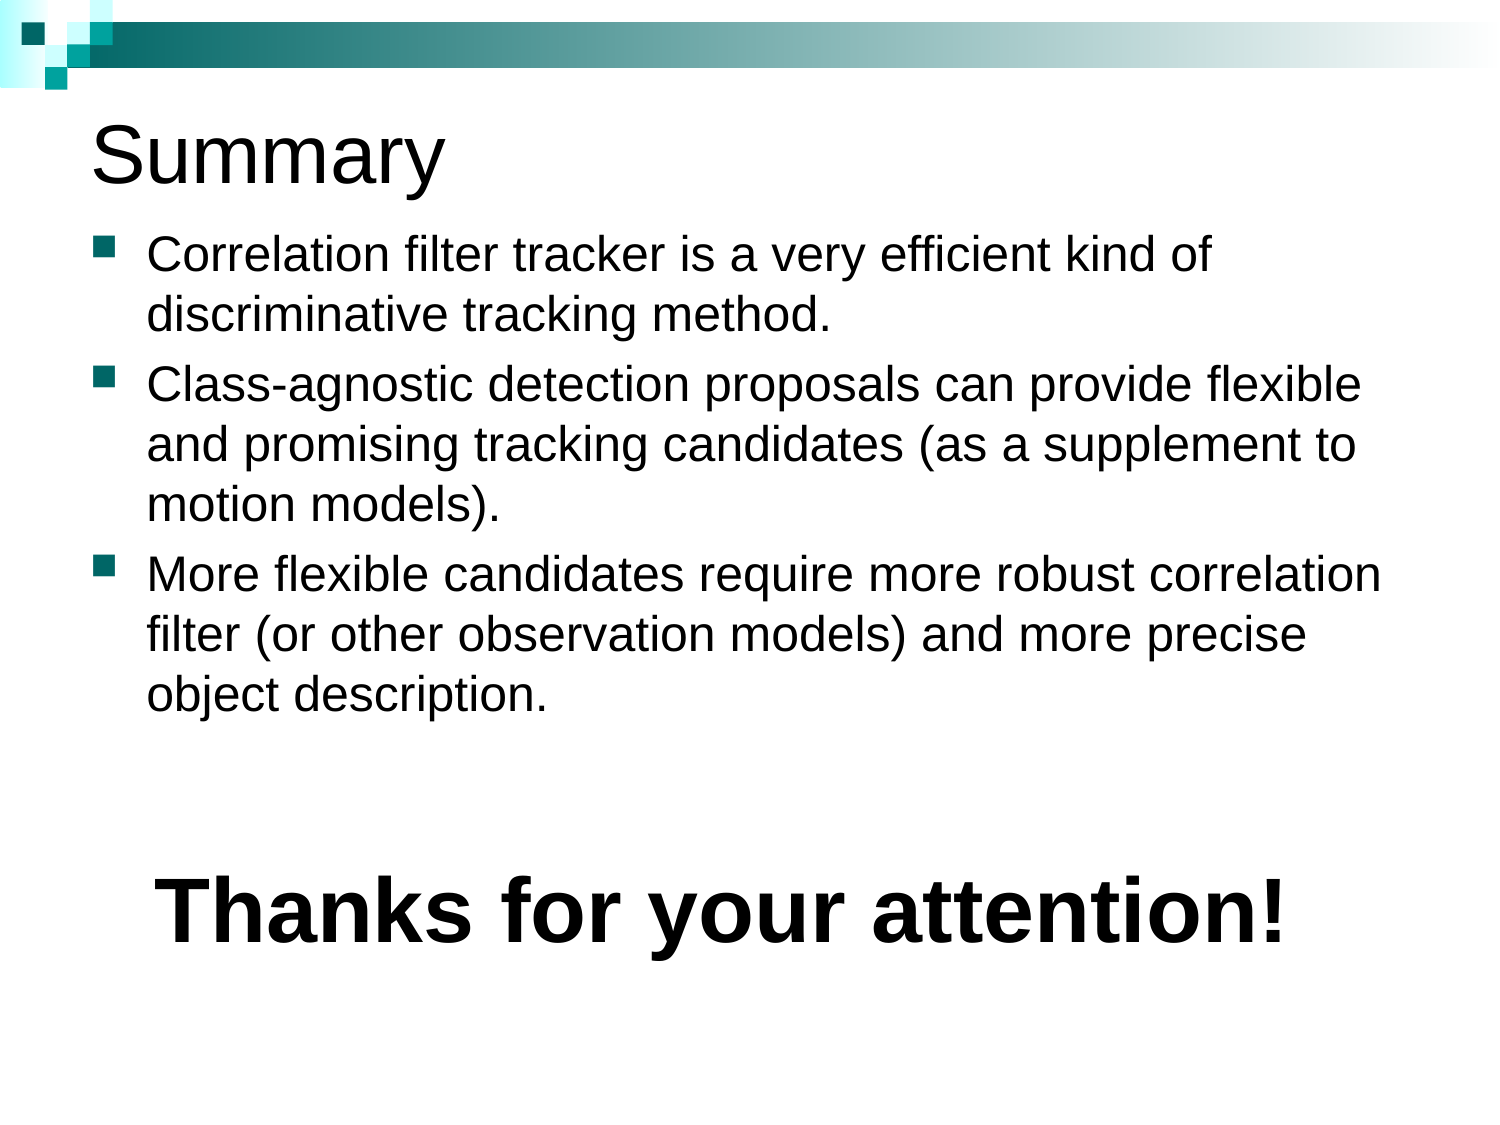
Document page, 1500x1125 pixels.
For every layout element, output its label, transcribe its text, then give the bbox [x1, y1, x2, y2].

list Correlation filter tracker is a very efficient kind of discriminative tracking method. Class-agnostic detection proposals can provide flexible and promising tracking candidates (as a supplement to motion models). More flexible candidates require more robust correlation filter (or other observation models) and more precise object description. [74, 215, 1426, 852]
title Summary [74, 85, 1426, 215]
text_box Thanks for your attention! [139, 843, 1356, 968]
